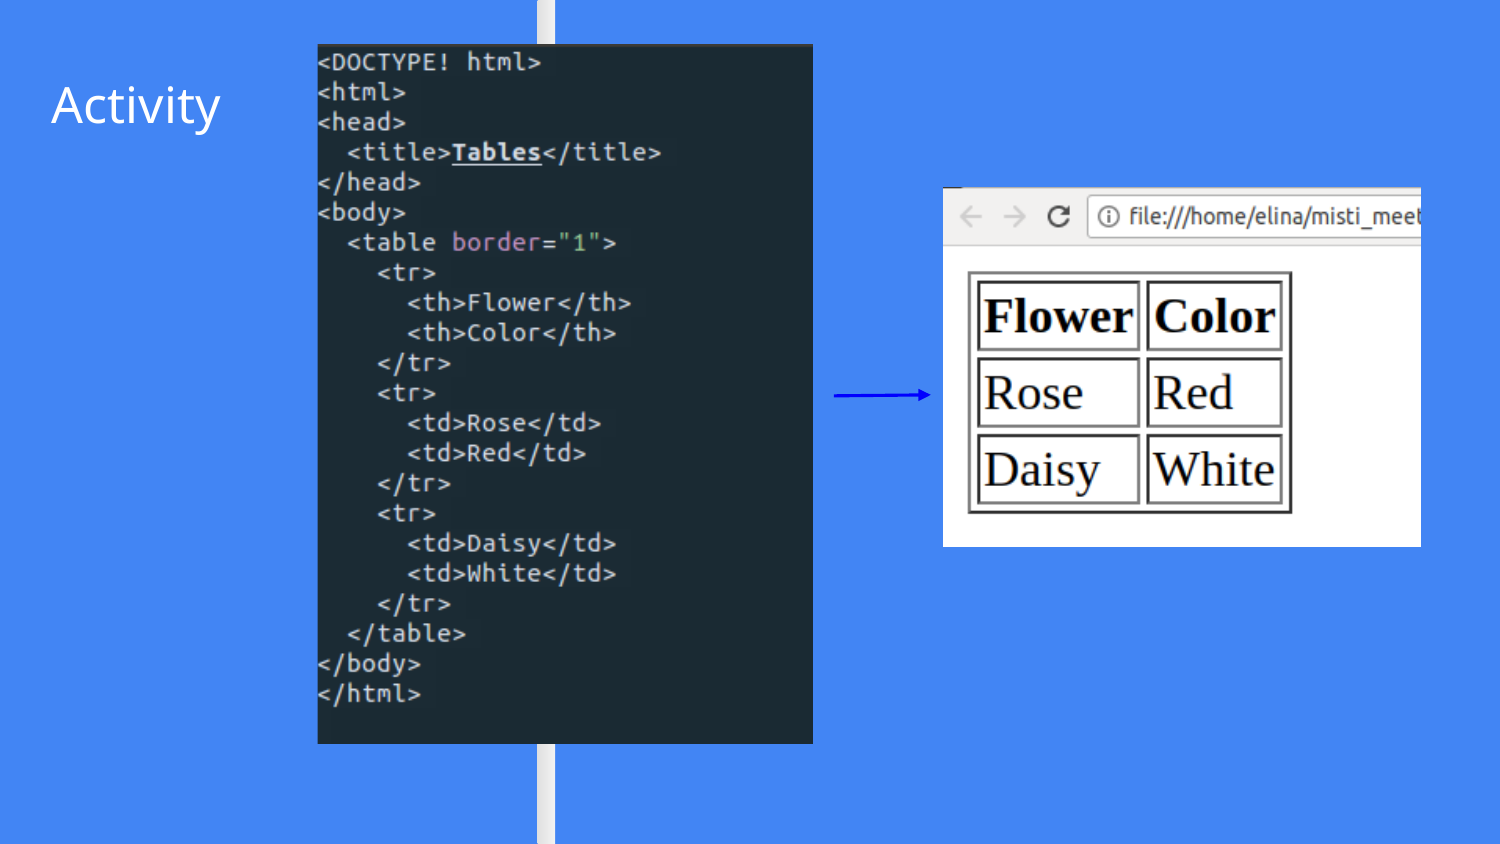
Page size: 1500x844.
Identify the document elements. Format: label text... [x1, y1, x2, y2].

text_box [833, 388, 931, 402]
text_box Activity [37, 58, 312, 215]
picture [317, 44, 814, 744]
picture [943, 186, 1421, 547]
